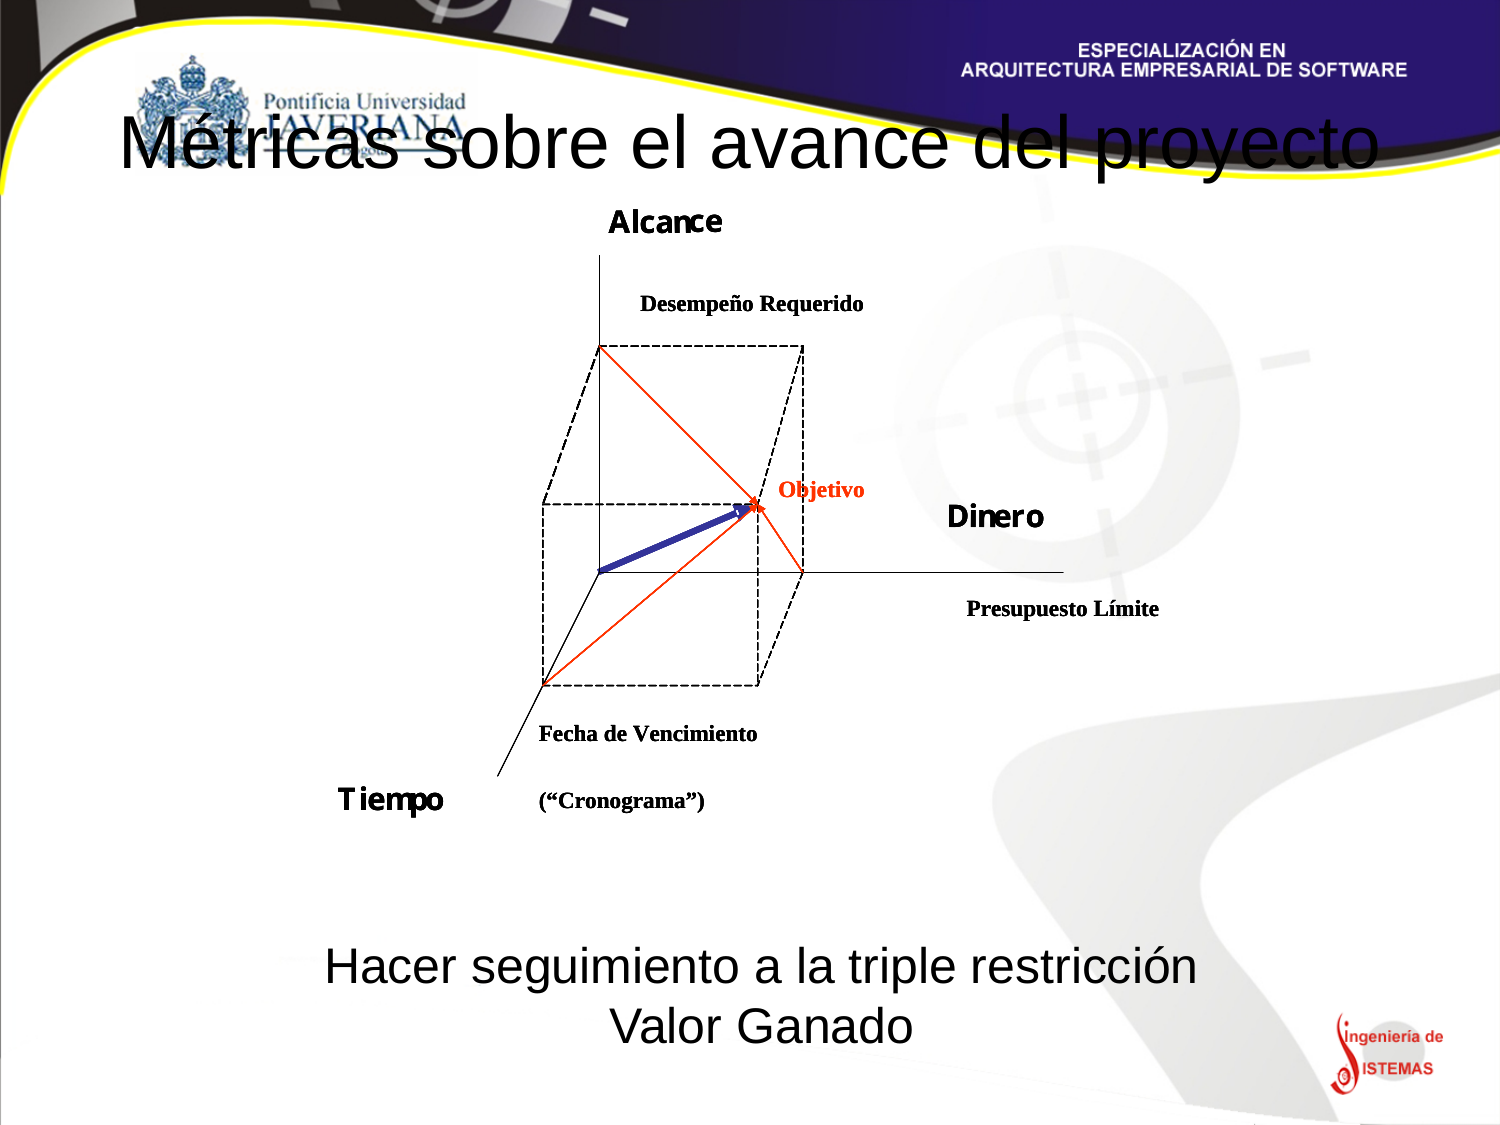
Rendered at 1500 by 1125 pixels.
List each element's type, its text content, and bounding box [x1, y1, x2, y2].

text_box Hacer seguimiento a la triple restricción Valor Ganado [281, 925, 1243, 1061]
picture [0, 0, 1500, 1125]
title Métricas sobre el avance del proyecto [74, 44, 1426, 233]
